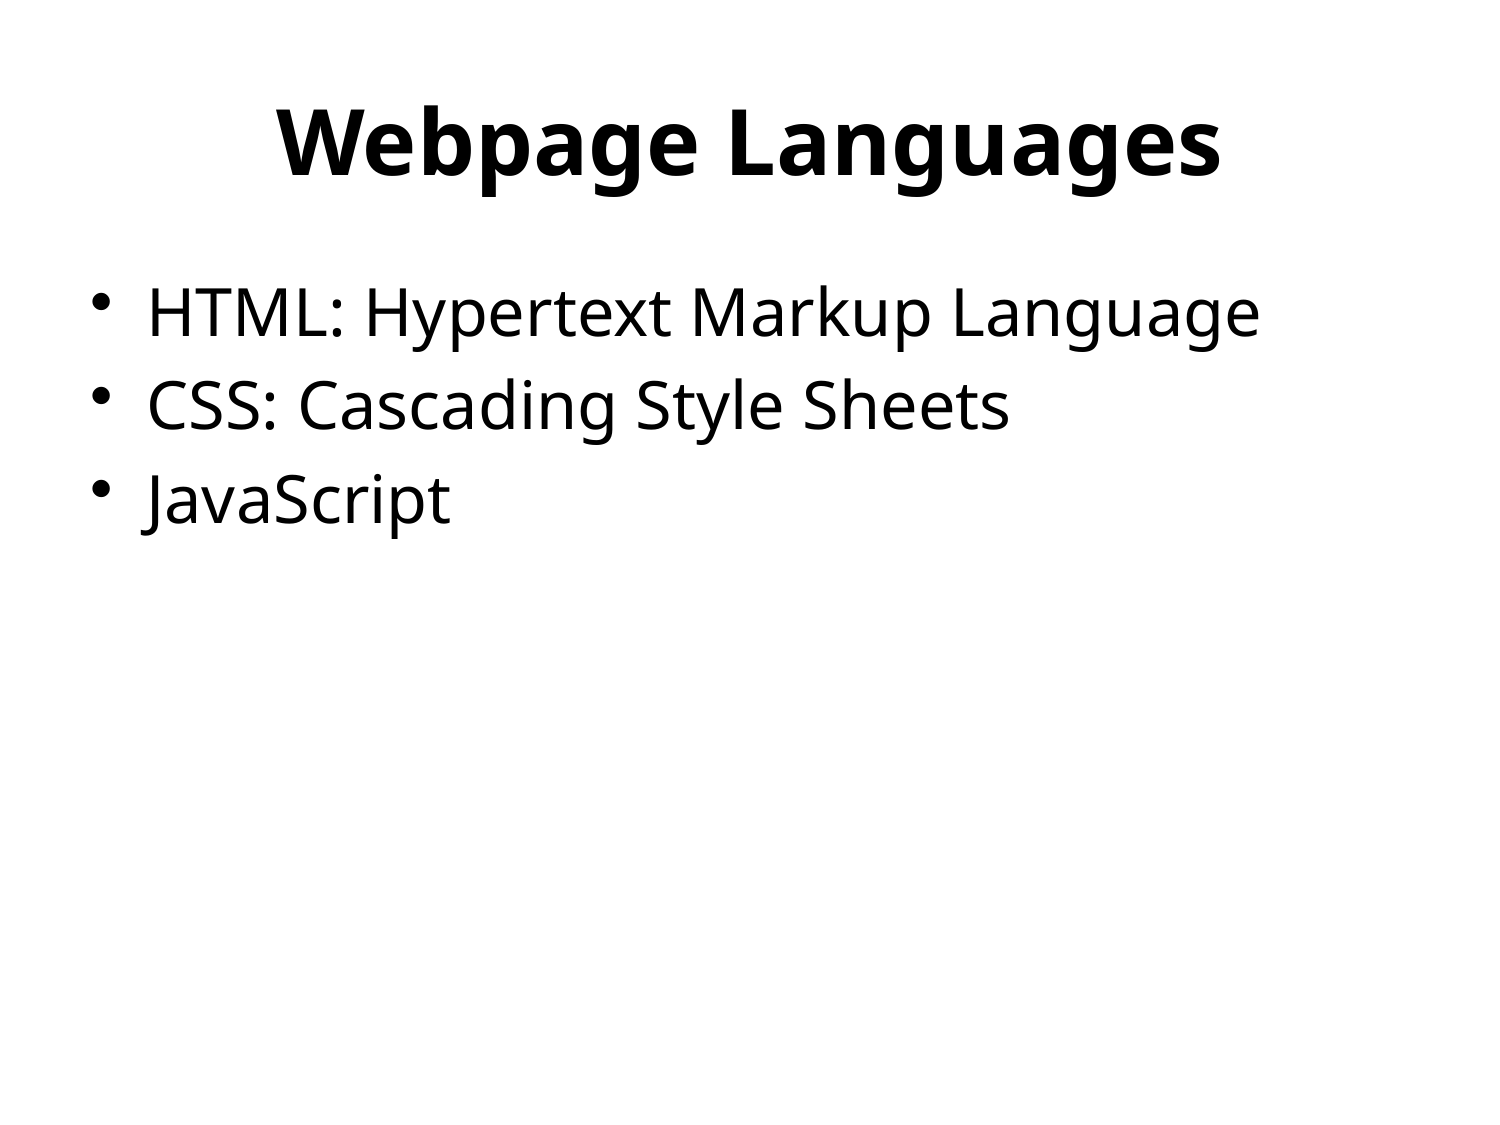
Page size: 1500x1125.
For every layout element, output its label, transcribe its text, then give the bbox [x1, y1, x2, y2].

list HTML: Hypertext Markup Language CSS: Cascading Style Sheets JavaScript [75, 262, 1500, 1125]
title Webpage Languages [0, 45, 1500, 233]
